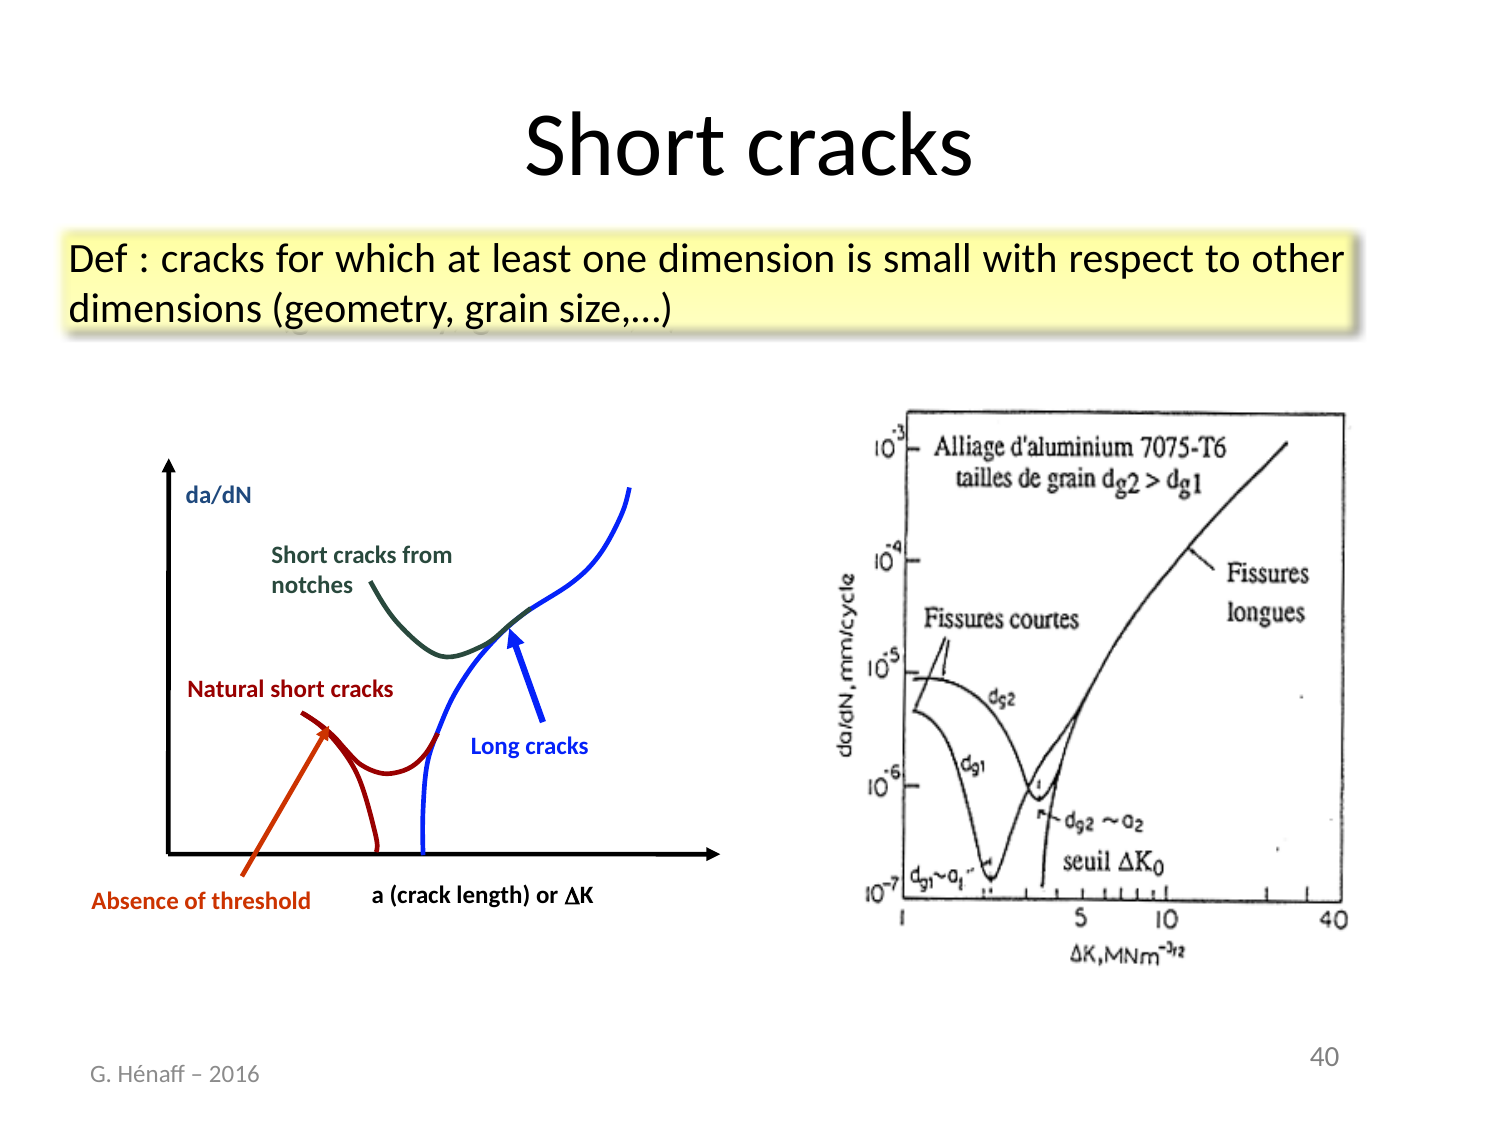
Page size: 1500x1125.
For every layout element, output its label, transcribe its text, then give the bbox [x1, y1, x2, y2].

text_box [256, 529, 553, 660]
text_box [75, 725, 330, 923]
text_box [167, 458, 721, 917]
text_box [794, 395, 1379, 980]
slide_number G. Hénaff – 2016 [75, 1042, 425, 1103]
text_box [172, 664, 438, 853]
slide_number G. Hénaff – 2016 [75, 225, 1360, 231]
title Short cracks [75, 45, 1425, 233]
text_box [422, 487, 630, 856]
text_box Def : cracks for which at least one dimension is small with respect to other dimensions (geometry, grain size,…) [69, 240, 1347, 325]
